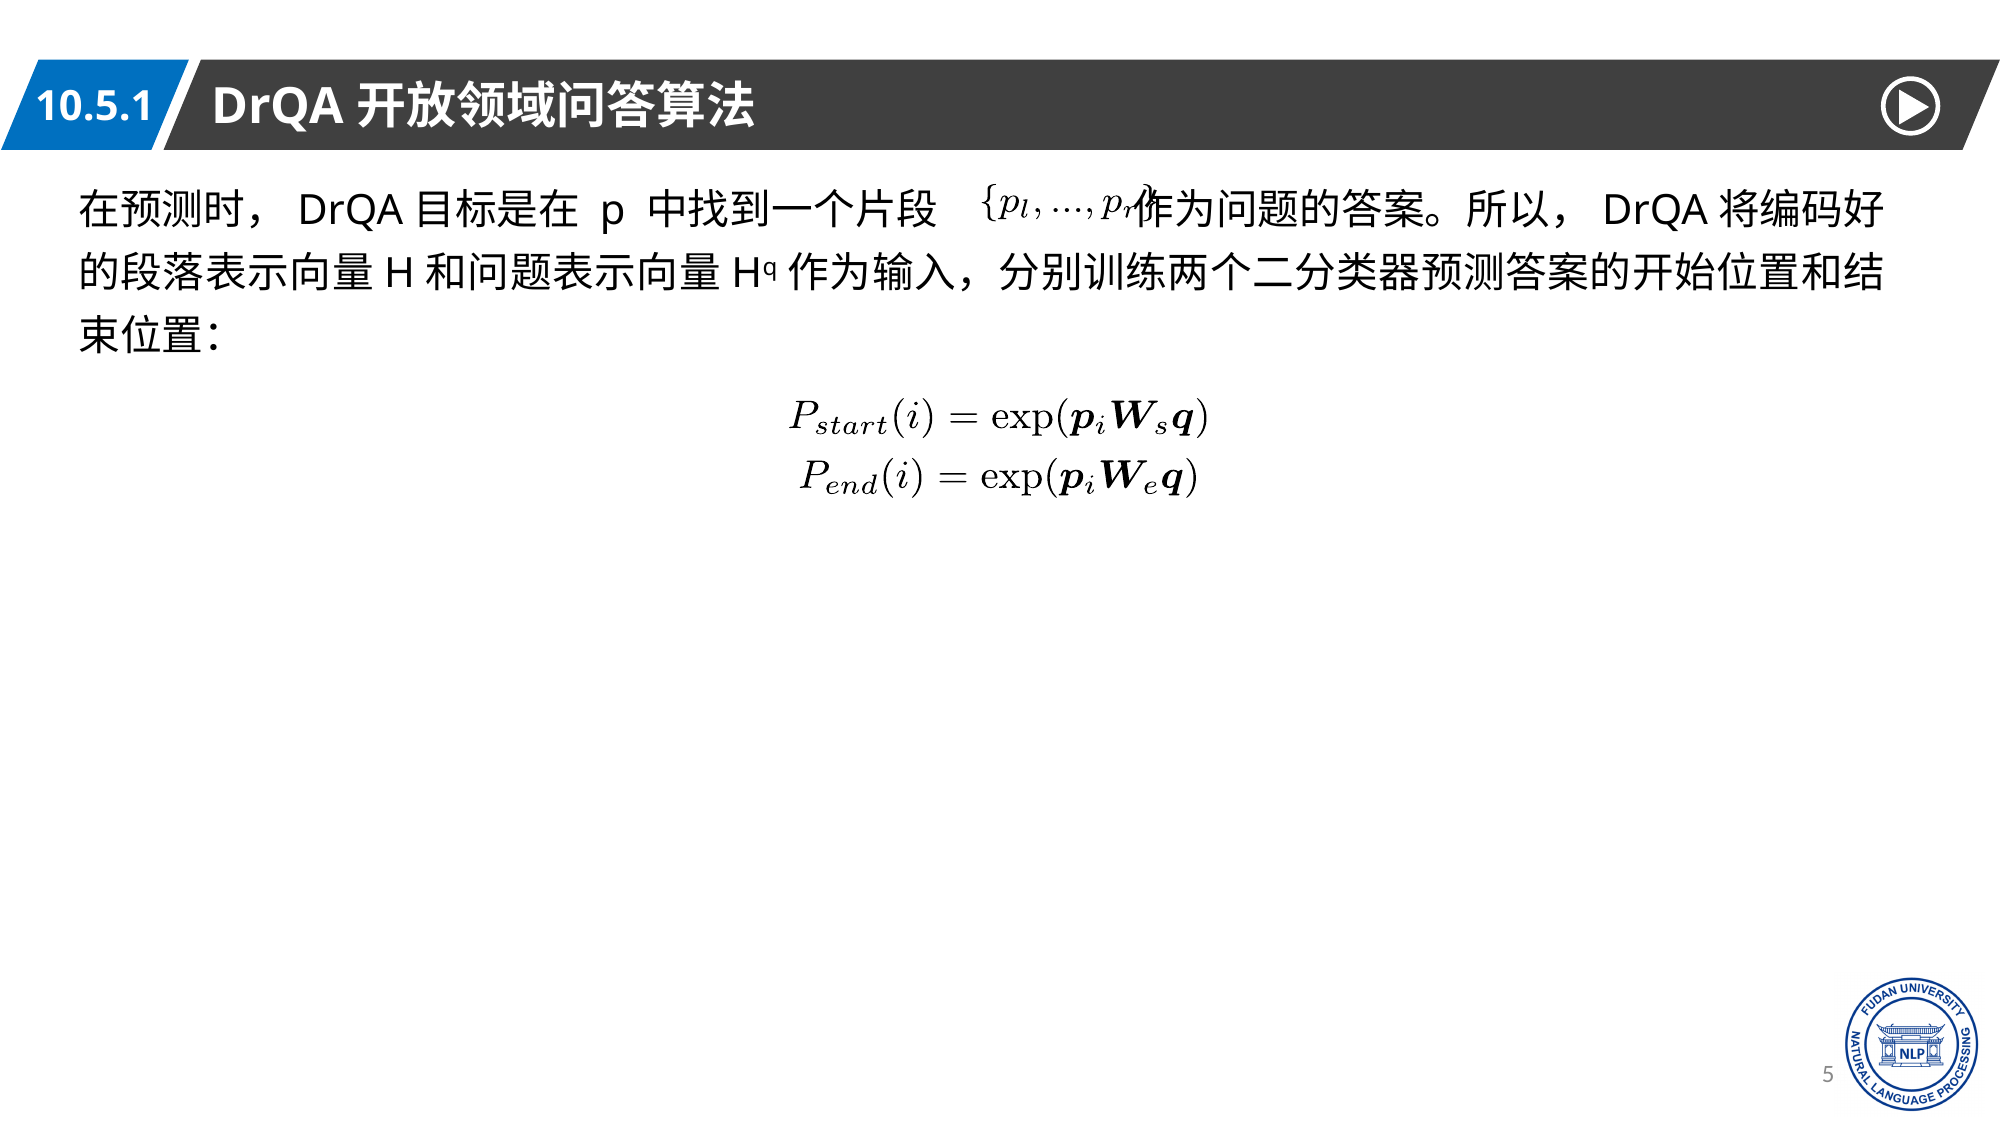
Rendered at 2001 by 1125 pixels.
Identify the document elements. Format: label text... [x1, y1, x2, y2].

text_box [163, 59, 2000, 150]
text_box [788, 397, 1207, 498]
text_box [981, 183, 1158, 222]
text_box [1, 121, 158, 150]
slide_number 58 [1412, 1042, 1863, 1103]
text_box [1883, 78, 1939, 134]
text_box [33, 59, 189, 89]
text_box 在预测时，DrQA目标是在 p 中找到一个片段 作为问题的答案。所以，DrQA将编码好的段落表示向量H和问题表示向量Hq作为输入，分别训练两个二分类器预测答案的开始位置和结束位置： [63, 163, 1900, 366]
text_box 10.5.1 [13, 71, 177, 136]
text_box DrQA开放领域问答算法 [196, 66, 771, 142]
picture [1834, 972, 1985, 1117]
